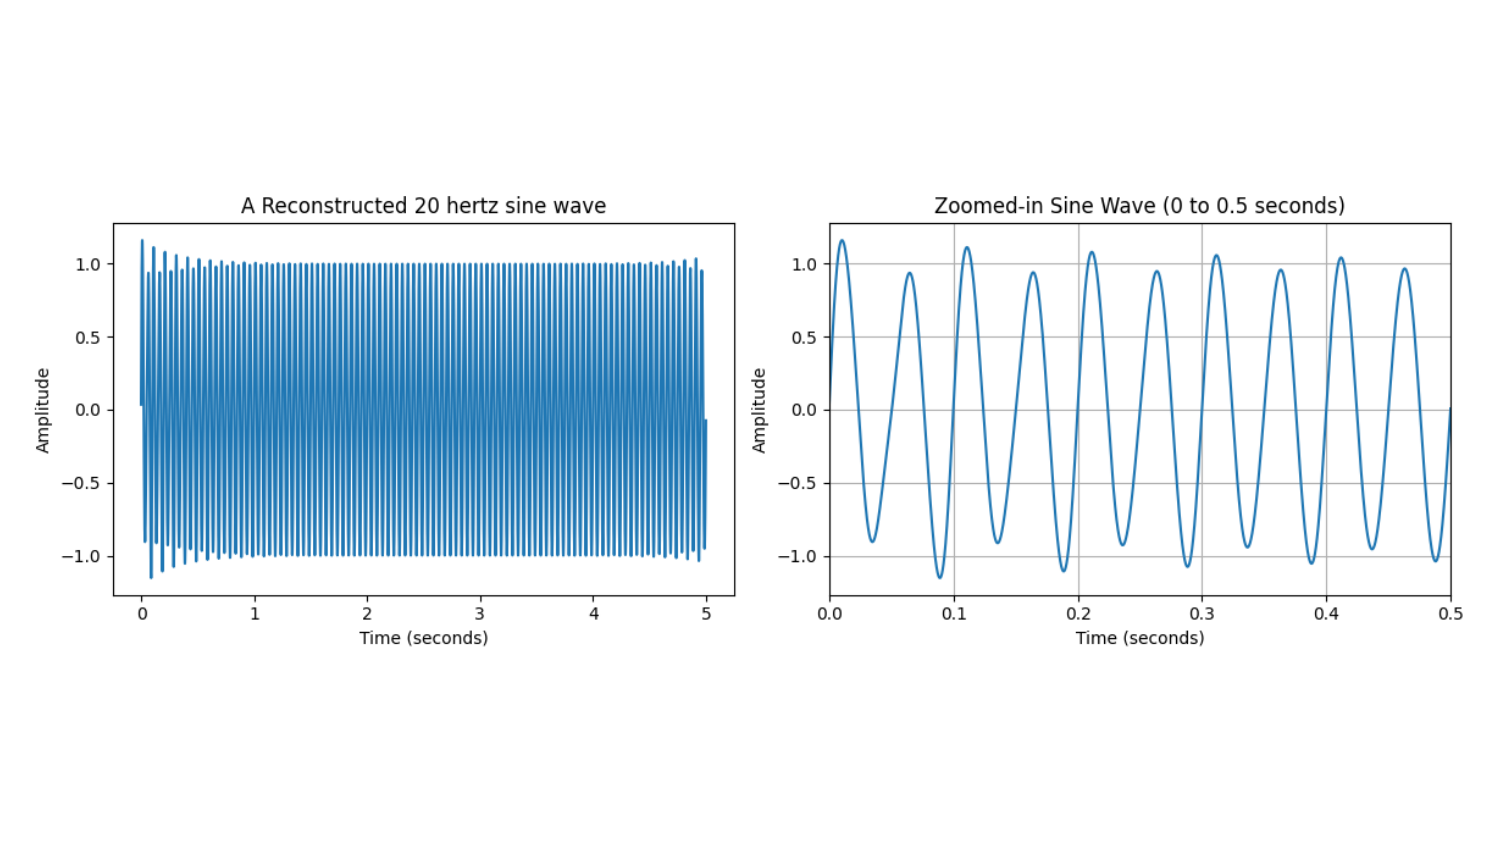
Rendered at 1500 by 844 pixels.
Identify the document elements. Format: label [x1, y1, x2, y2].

picture [24, 183, 1476, 660]
